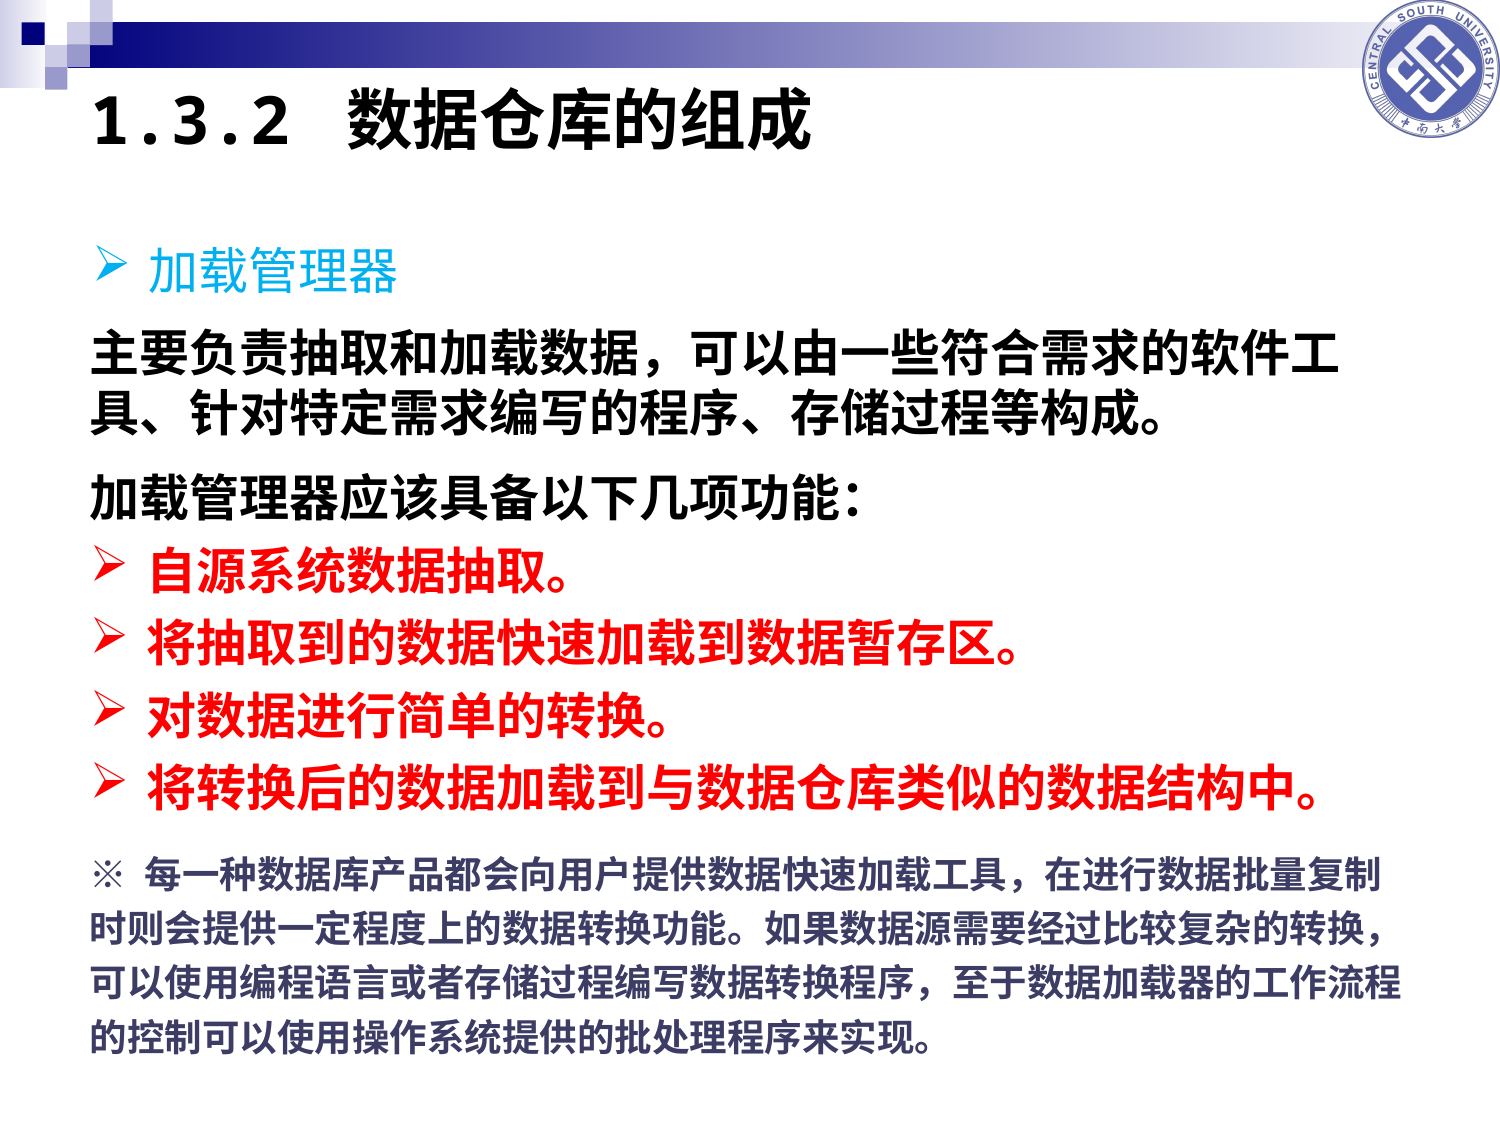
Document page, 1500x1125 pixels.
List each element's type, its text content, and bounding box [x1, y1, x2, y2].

text_box 主要负责抽取和加载数据，可以由一些符合需求的软件工具、针对特定需求编写的程序、存储过程等构成。 加载管理器应该具备以下几项功能： 自源系统数据抽取。 将抽取到的数据快速加载到数据暂存区。 对数据进行简单的转换。 将转换后的数据加载到与数据仓库类似的数据结构中。 ※ 每一种数据库产品都会向用户提供数据快速加载工具，在进行数据批量复制时则会提供一定程度上的数据转换功能。如果数据源需要经过比较复杂的转换，可以使用编程语言或者存储过程编写数据转换程序，至于数据加载器的工作流程的控制可以使用操作系统提供的批处理程序来实现。 [75, 314, 1428, 1066]
title 1.3.2 数据仓库的组成 [75, 75, 1425, 161]
picture [1362, 0, 1500, 138]
text_box 加载管理器 [77, 231, 414, 307]
